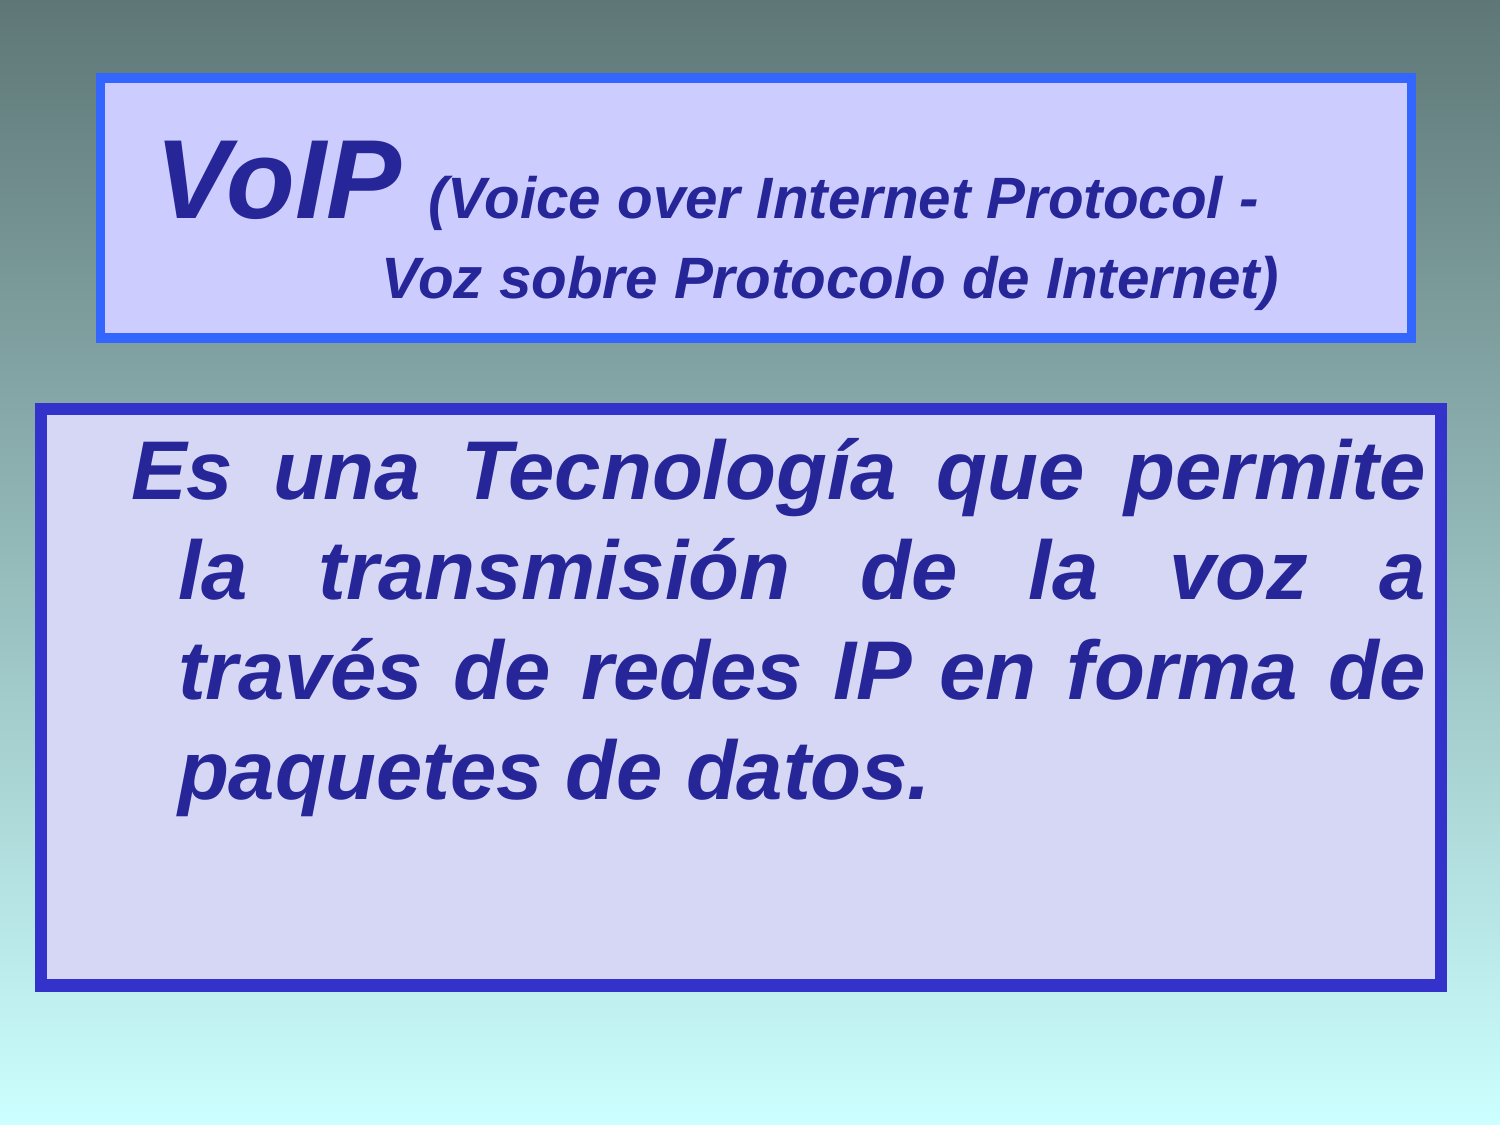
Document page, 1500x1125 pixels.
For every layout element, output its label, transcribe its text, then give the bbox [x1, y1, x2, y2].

list Es una Tecnología que permite la transmisión de la voz a través de redes IP en forma de paquetes de datos. [40, 408, 1442, 986]
title VoIP (Voice over Internet Protocol - Voz sobre Protocolo de Internet) [100, 77, 1412, 339]
